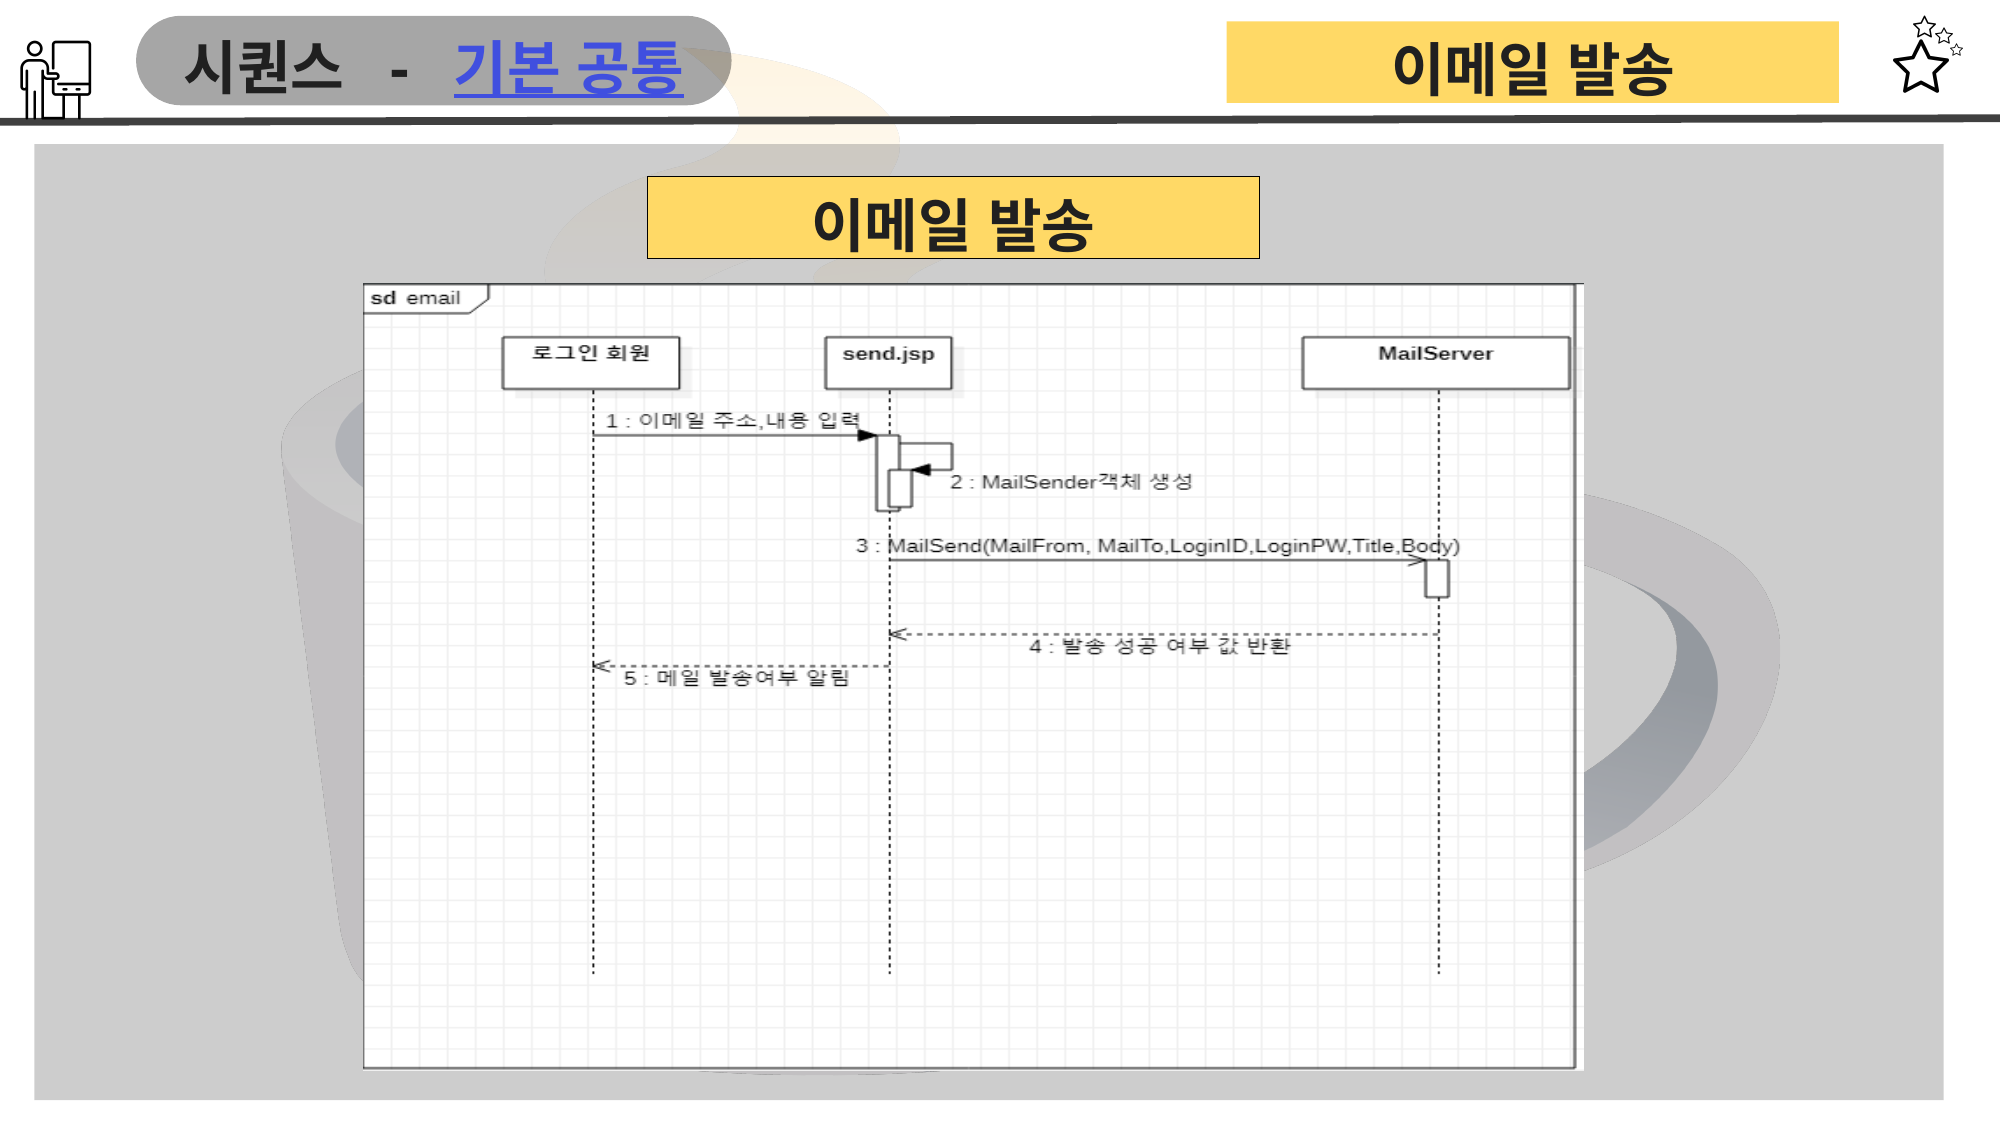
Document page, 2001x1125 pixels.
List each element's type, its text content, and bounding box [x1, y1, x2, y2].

text_box 이메일 발송 [1226, 21, 1839, 103]
text_box [33, 143, 1945, 1101]
text_box 이메일 발송 [647, 176, 1260, 259]
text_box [1893, 15, 1963, 94]
text_box 시퀀스 - 기본 공통 [135, 14, 733, 107]
picture [0, 0, 2001, 1125]
